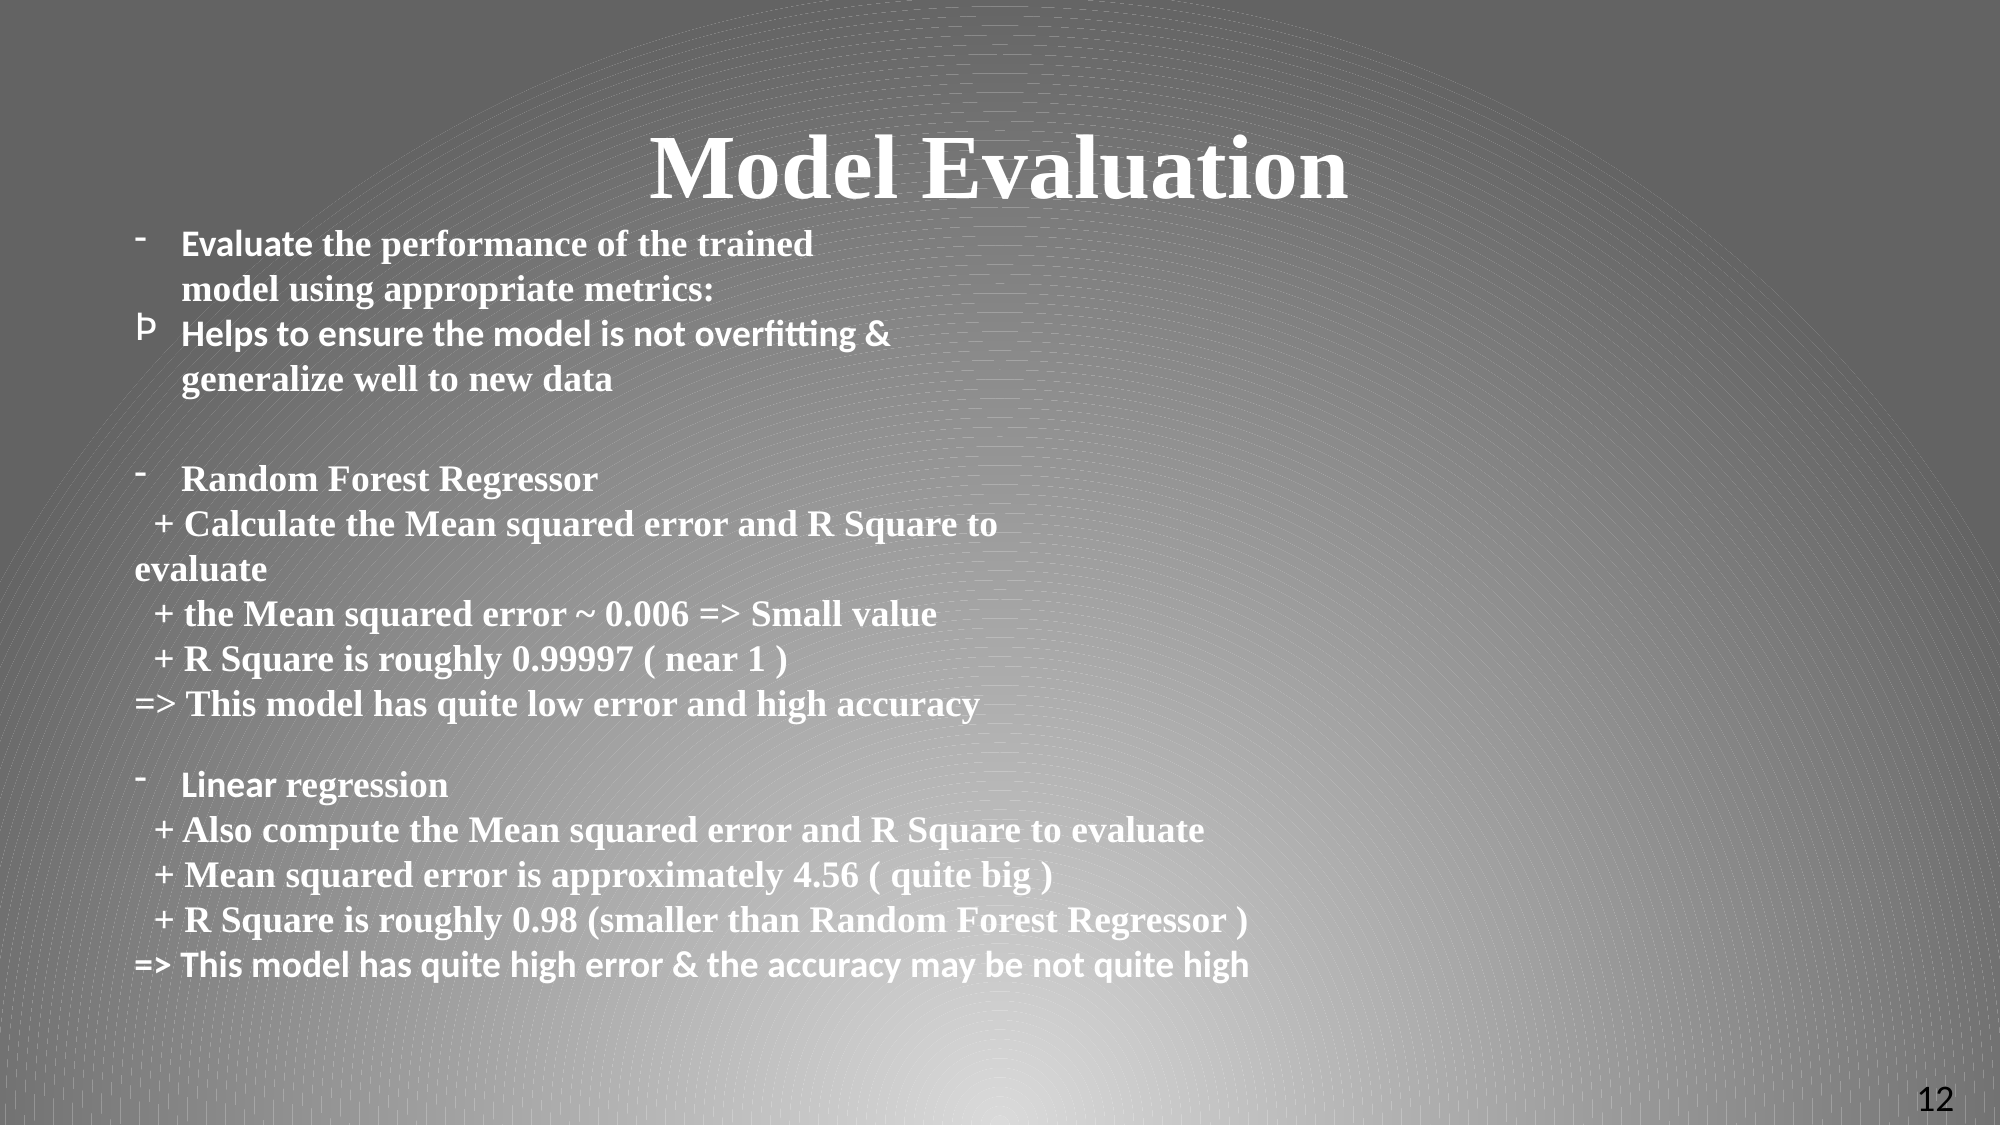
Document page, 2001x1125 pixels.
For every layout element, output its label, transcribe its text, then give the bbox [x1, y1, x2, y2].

text_box 12 [1901, 1066, 1979, 1125]
text_box Linear regression + Also compute the Mean squared error and R Square to evaluate + Mean squared error is approximately 4.56 ( quite big ) + R Square is roughly 0.98 (smaller than Random Forest Regressor ) => This model has quite high error & the accuracy may be not quite high [119, 752, 1370, 992]
title Model Evaluation [137, 59, 1863, 278]
text_box Evaluate the performance of the trained model using appropriate metrics: Helps to ensure the model is not overfitting & generalize well to new data [119, 211, 919, 446]
text_box Random Forest Regressor + Calculate the Mean squared error and R Square to evaluate + the Mean squared error ~ 0.006 => Small value + R Square is roughly 0.99997 ( near 1 ) => This model has quite low error and high accuracy [119, 446, 1116, 752]
